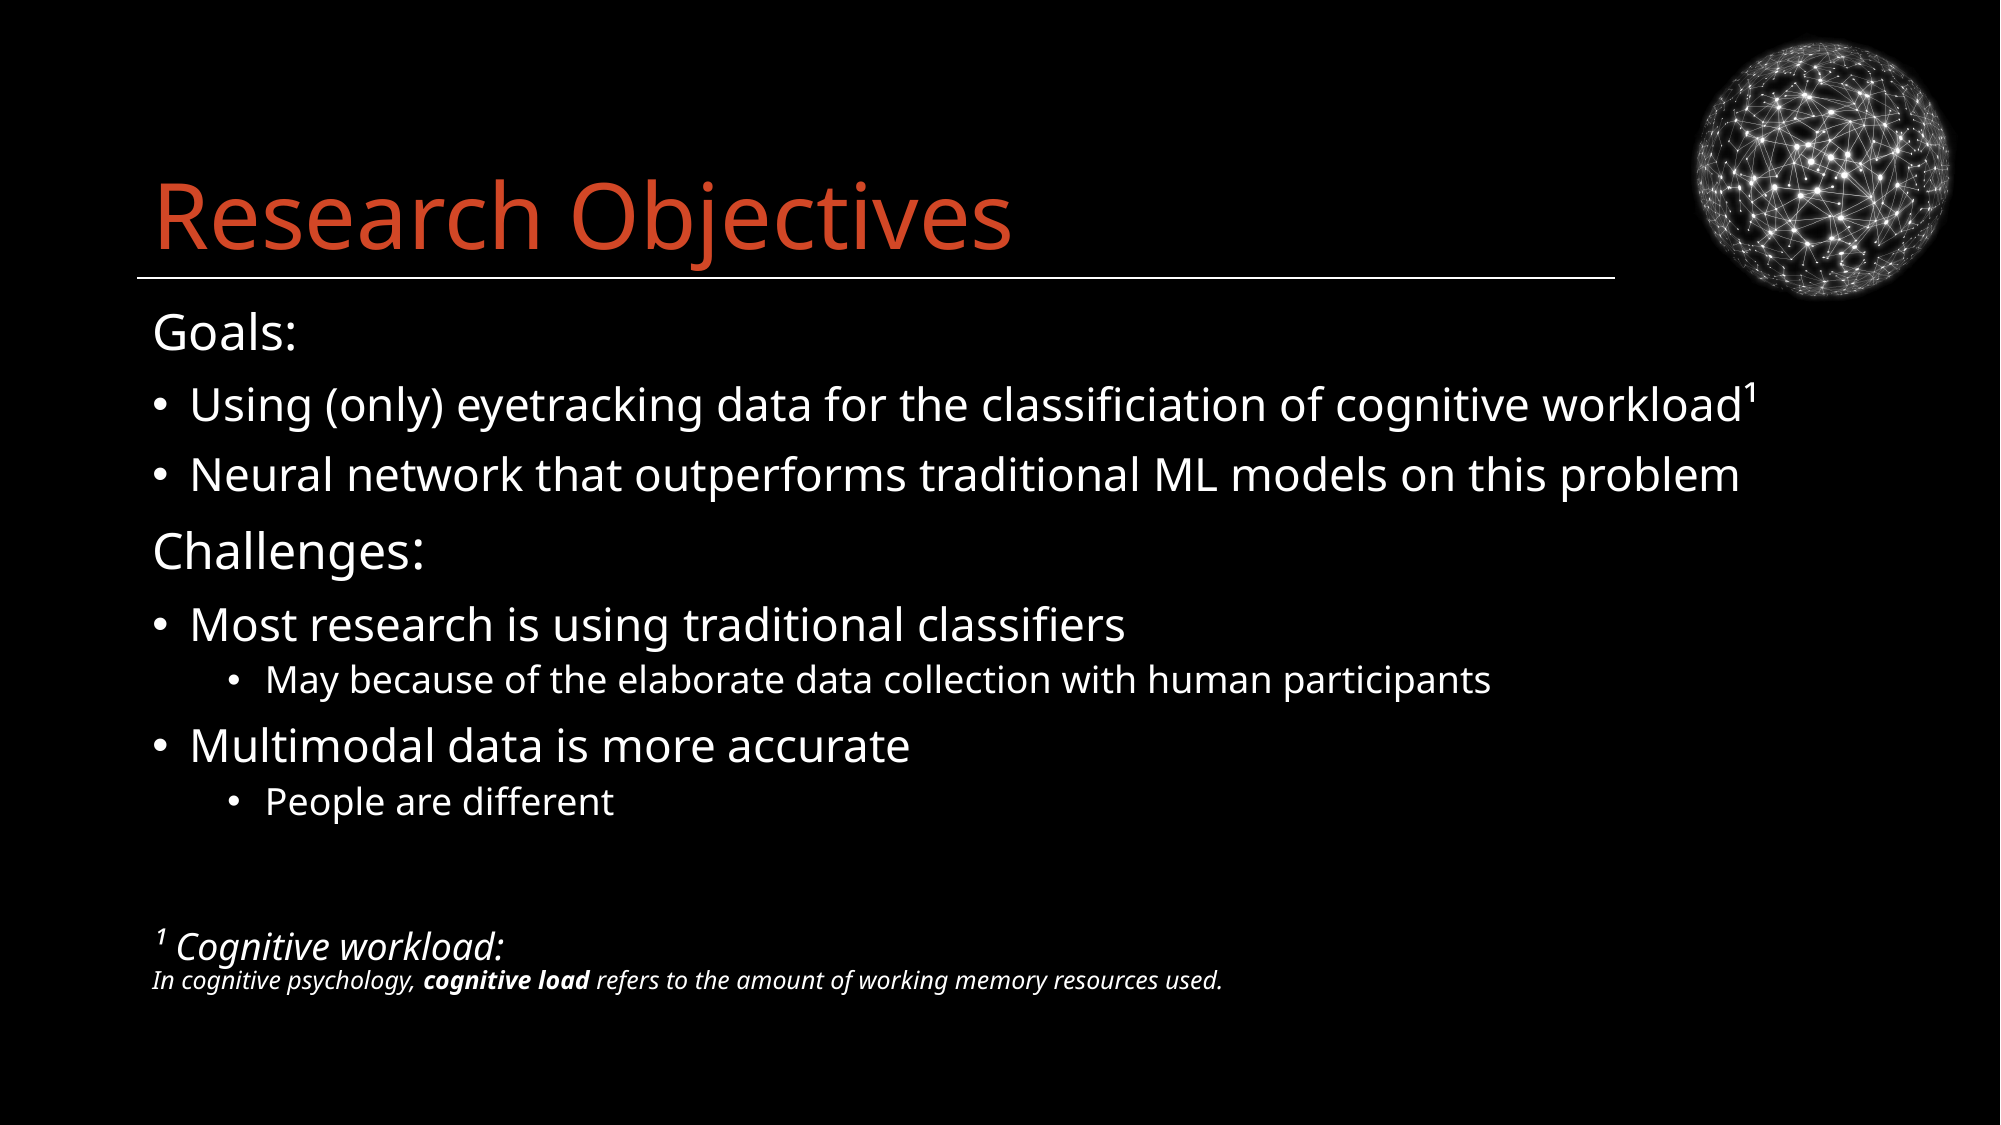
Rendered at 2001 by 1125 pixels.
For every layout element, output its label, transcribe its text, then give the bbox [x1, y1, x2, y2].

title Research Objectives [137, 59, 1616, 278]
picture [1615, 0, 2000, 331]
list Goals: Using (only) eyetracking data for the classificiation of cognitive workload¹ Neural network that outperforms traditional ML models on this problem Challenges: Most research is using traditional classifiers May because of the elaborate data collection with human participants Multimodal data is more accurate People are different ¹ Cognitive workload: In cognitive psychology, cognitive load refers to the amount of working memory resources used. [137, 299, 1863, 1014]
